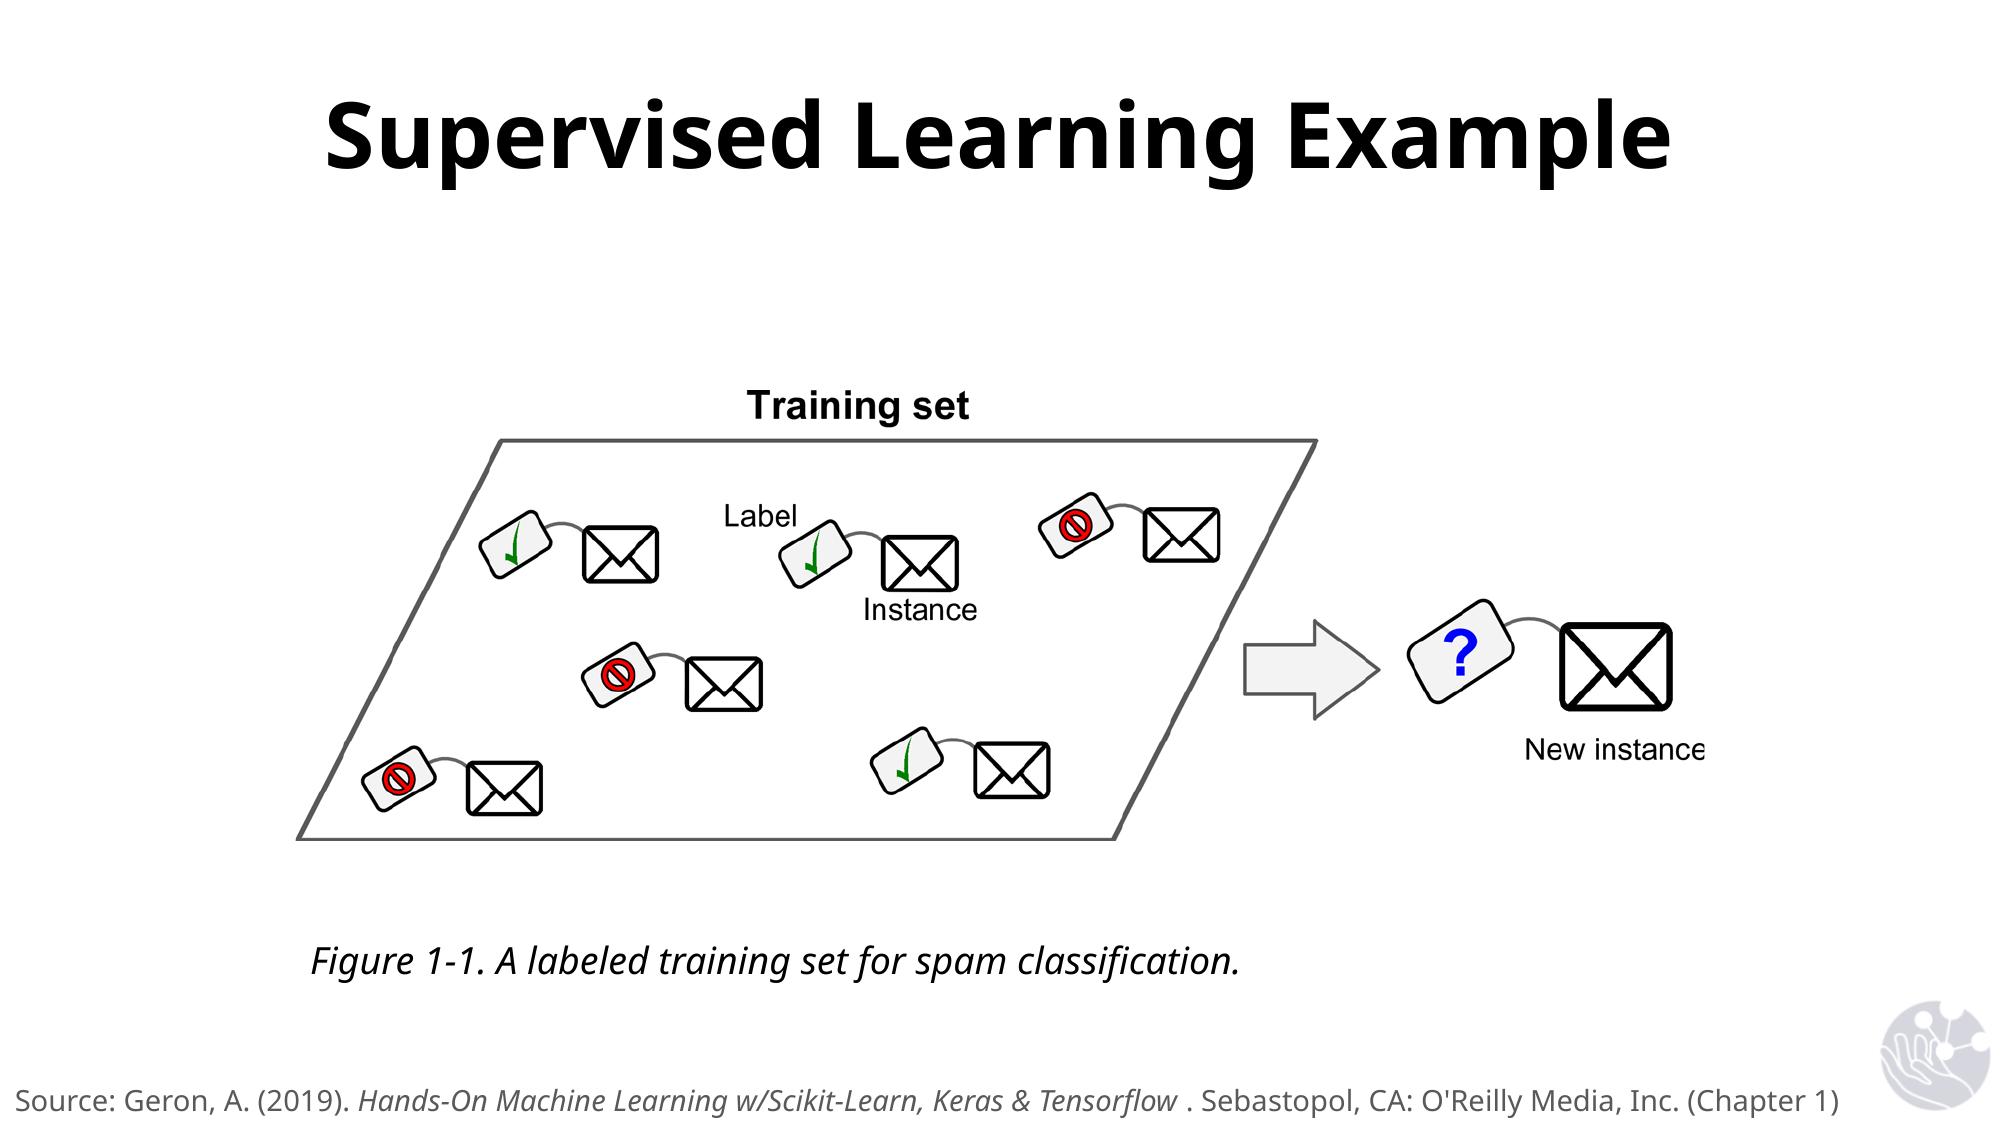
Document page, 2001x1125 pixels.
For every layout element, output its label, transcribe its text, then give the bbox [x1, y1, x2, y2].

text_box Source: Geron, A. (2019). Hands-On Machine Learning w/Scikit-Learn, Keras & Tensorflow . Sebastopol, CA: O'Reilly Media, Inc. (Chapter 1) [0, 1074, 2000, 1125]
text_box Figure 1-1. A labeled training set for spam classification. [295, 929, 1349, 989]
picture [1866, 989, 1998, 1123]
title Supervised Learning Example [0, 72, 2000, 206]
picture [295, 390, 1705, 841]
